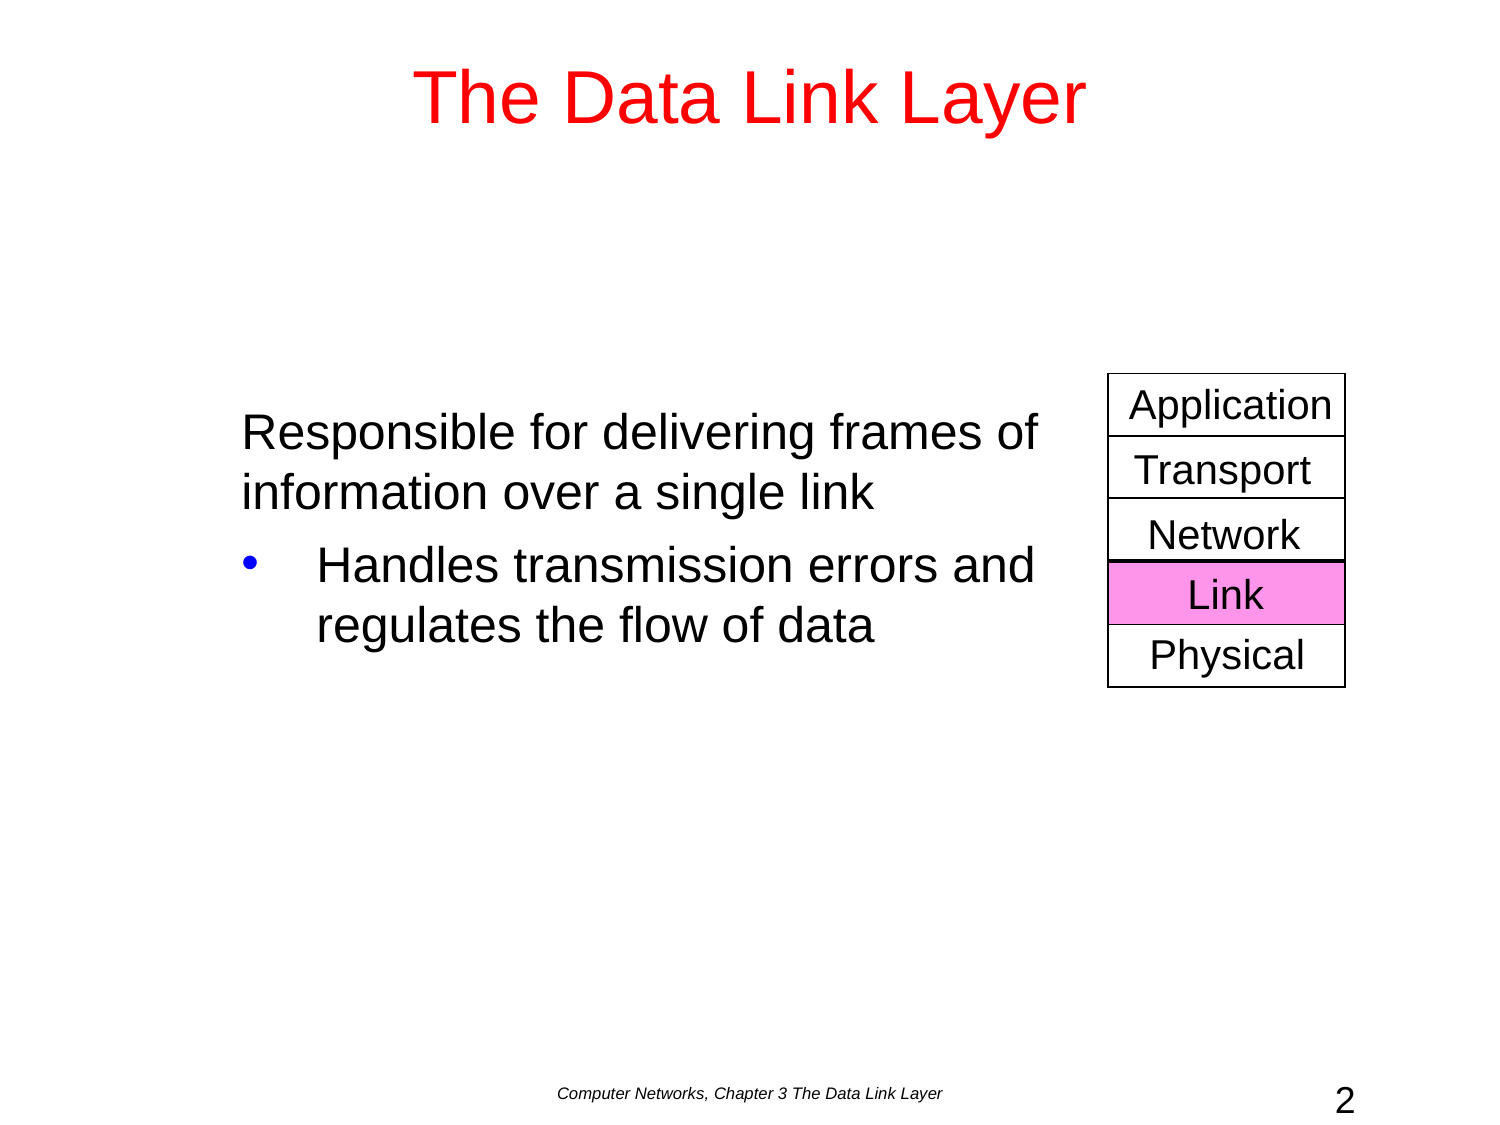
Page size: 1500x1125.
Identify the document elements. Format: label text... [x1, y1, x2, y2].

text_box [1107, 370, 1349, 688]
footer Computer Networks, Chapter 3 The Data Link Layer [0, 1074, 1500, 1125]
list Responsible for delivering frames of information over a single link Handles transmission errors and regulates the flow of data [226, 392, 1060, 1052]
title The Data Link Layer [0, 0, 1500, 188]
